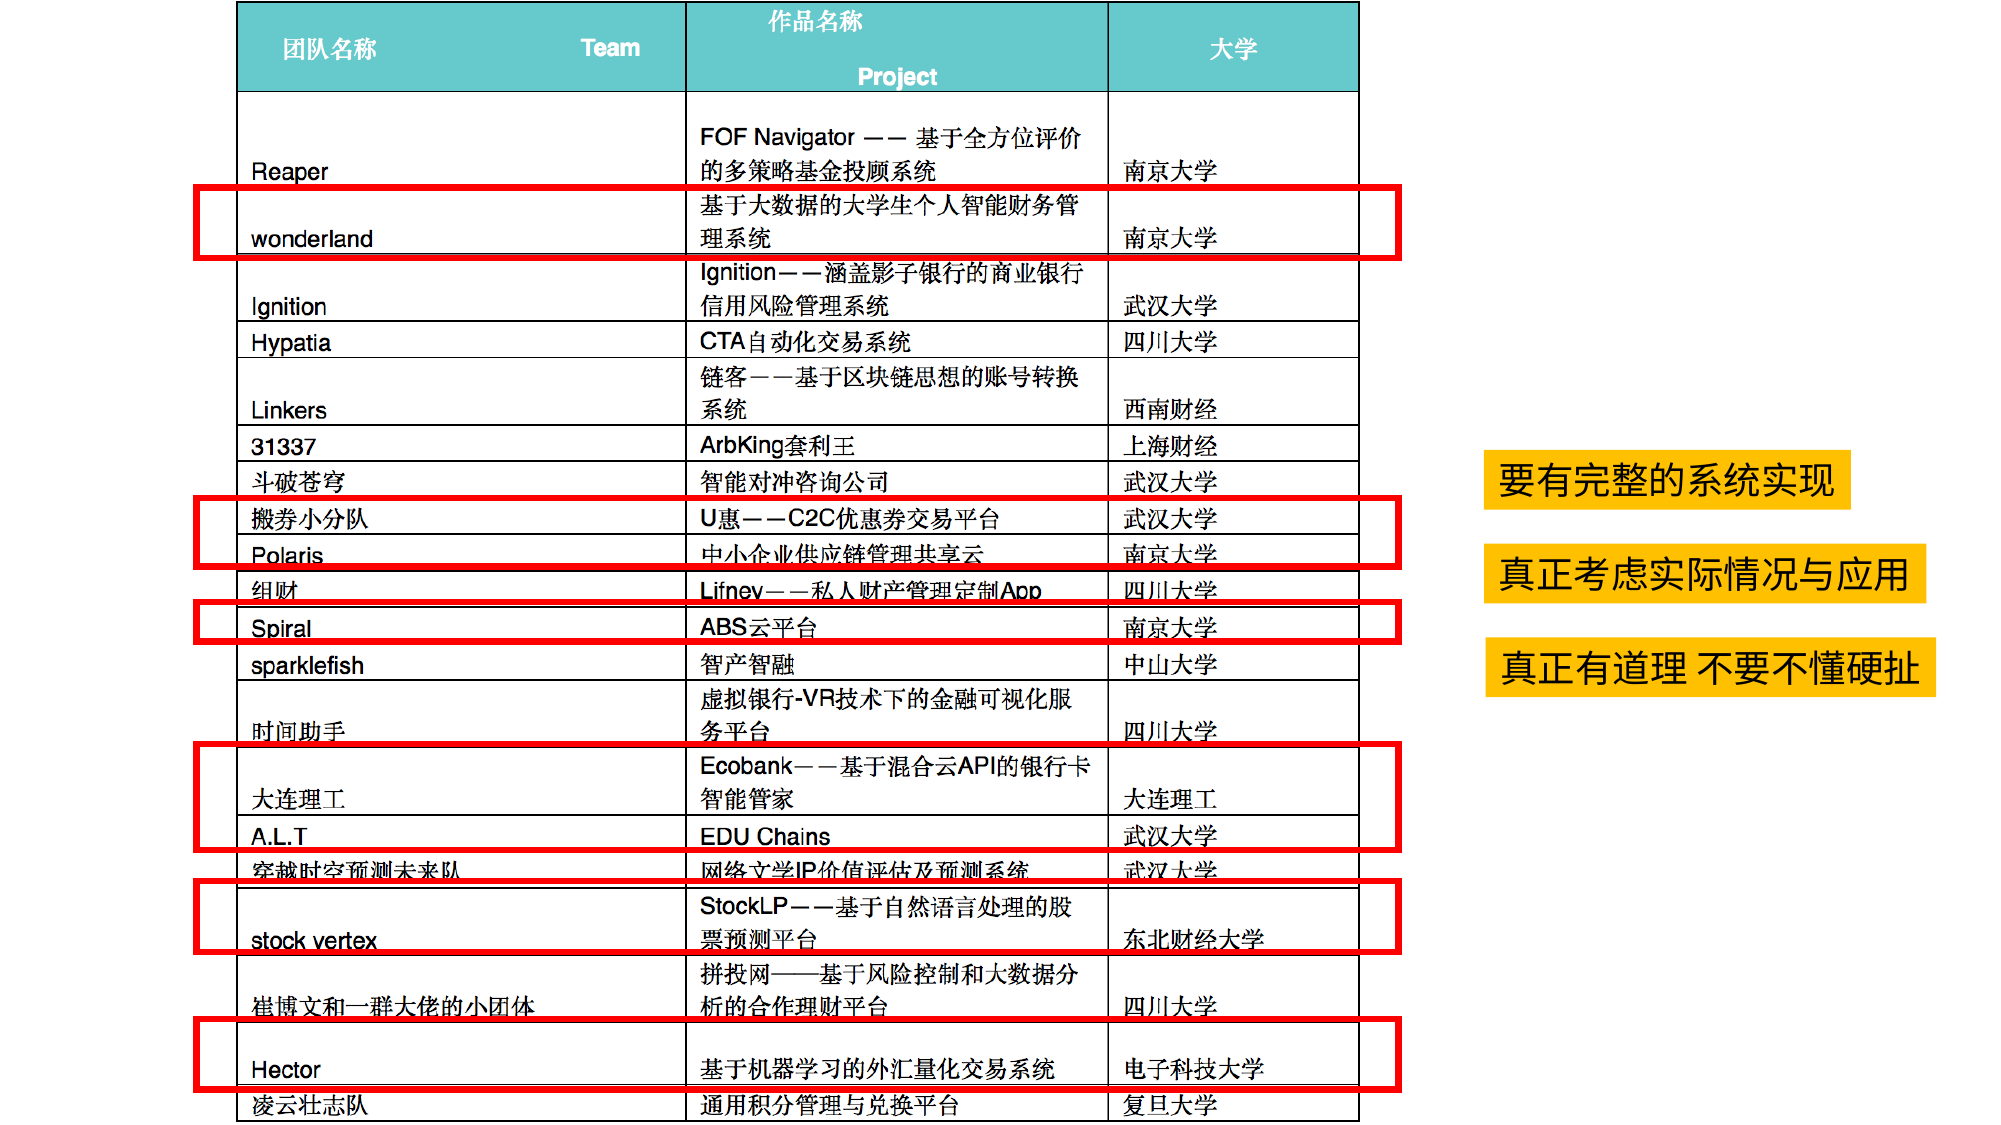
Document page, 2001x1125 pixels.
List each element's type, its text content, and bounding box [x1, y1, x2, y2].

text_box [196, 880, 233, 953]
text_box 真正考虑实际情况与应用 [1484, 543, 1927, 604]
text_box [1362, 186, 1400, 259]
text_box [1362, 497, 1400, 568]
text_box [1362, 601, 1400, 643]
text_box 要有完整的系统实现 [1483, 449, 1851, 510]
text_box [196, 186, 233, 259]
text_box [196, 743, 233, 851]
text_box [196, 601, 233, 643]
text_box [1362, 1018, 1400, 1091]
text_box [196, 1018, 233, 1091]
text_box [196, 497, 233, 568]
text_box [1362, 880, 1400, 953]
text_box 真正有道理 不要不懂硬扯 [1485, 637, 1937, 698]
text_box [1362, 743, 1400, 851]
picture [233, 0, 1362, 1125]
